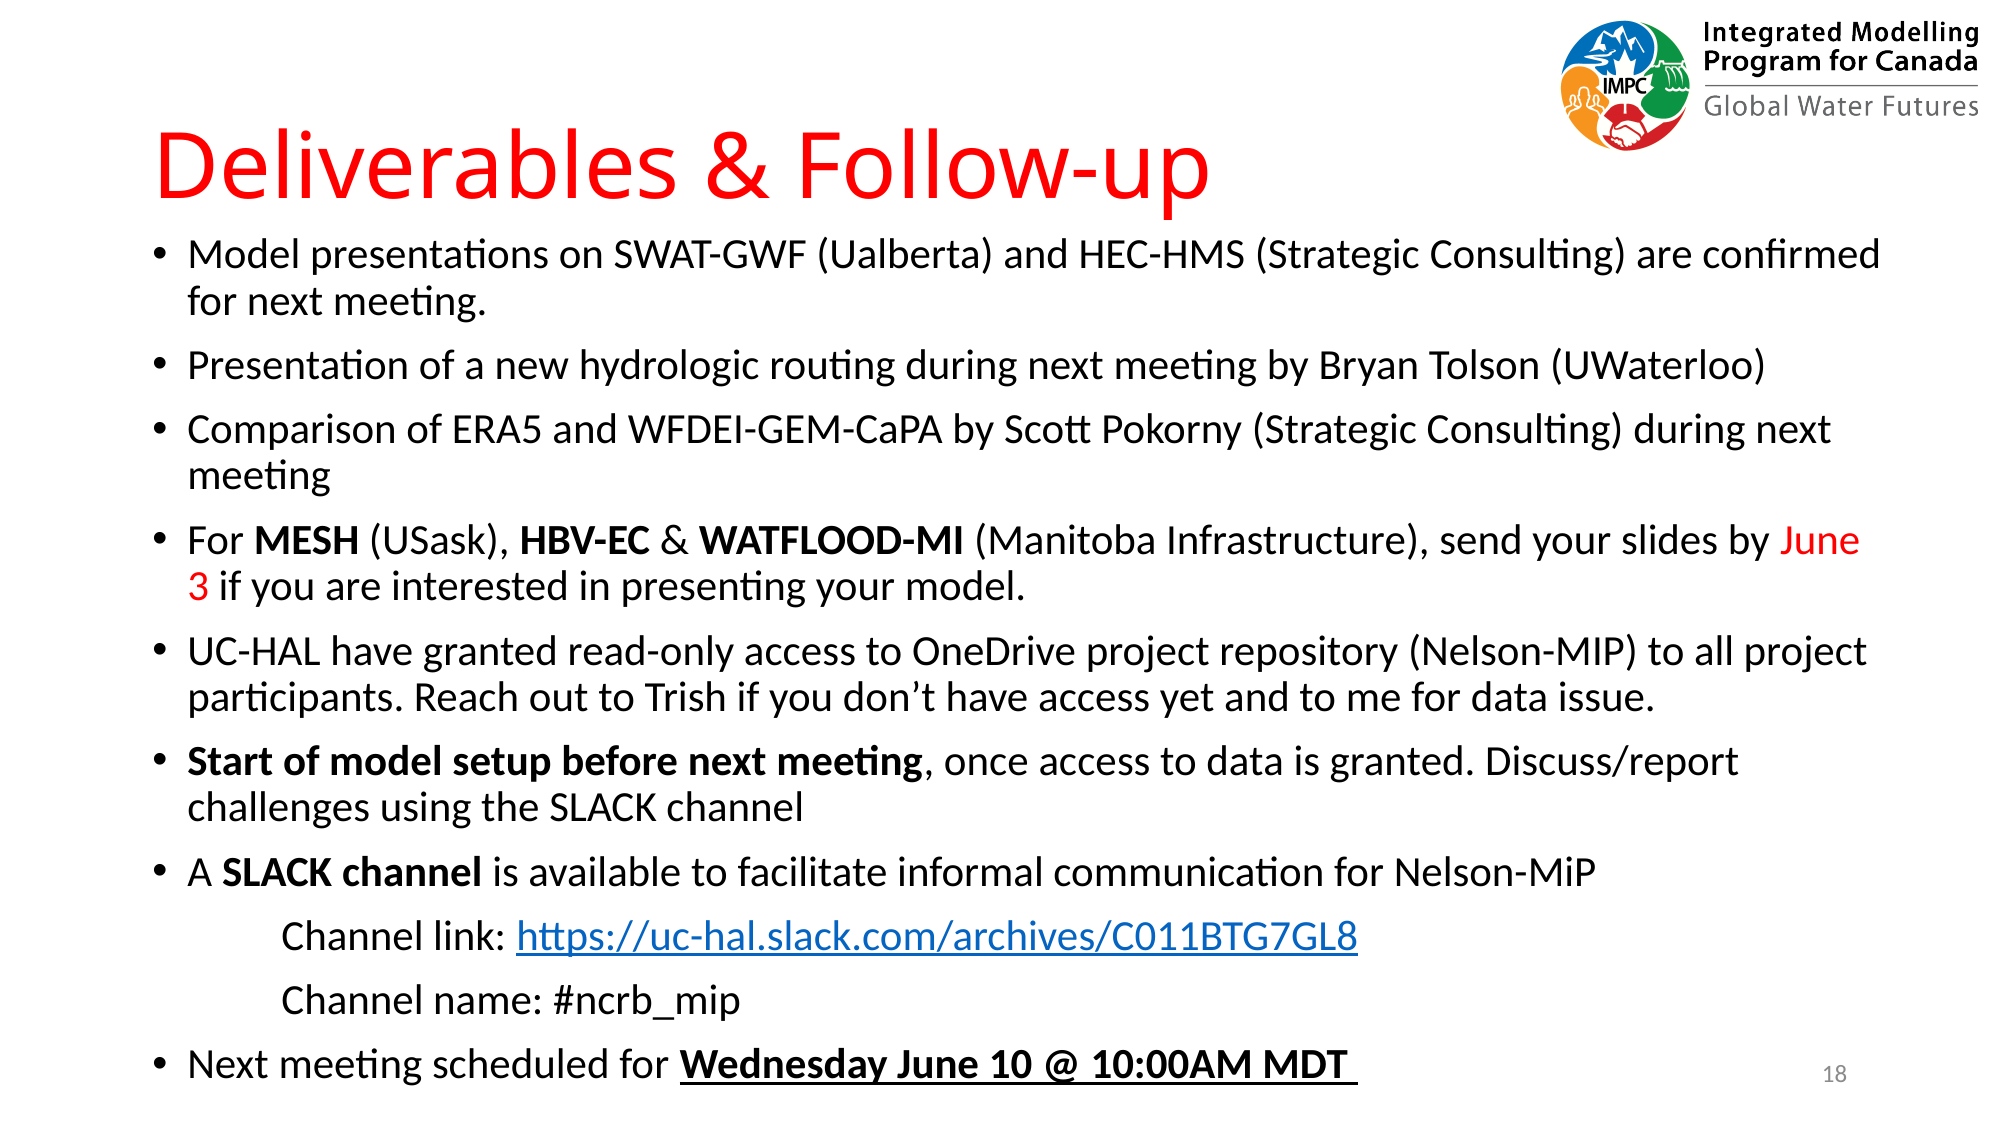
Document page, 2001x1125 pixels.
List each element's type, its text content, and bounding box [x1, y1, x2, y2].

slide_number 18 [1412, 1042, 1863, 1103]
title Deliverables & Follow-up [137, 59, 1863, 224]
picture [1557, 17, 1978, 154]
list Model presentations on SWAT-GWF (Ualberta) and HEC-HMS (Strategic Consulting) are confirmed for next meeting. Presentation of a new hydrologic routing during next meeting by Bryan Tolson (UWaterloo) Comparison of ERA5 and WFDEI-GEM-CaPA by Scott Pokorny (Strategic Consulting) during next meeting For MESH (USask), HBV-EC & WATFLOOD-MI (Manitoba Infrastructure), send your slides by June 3 if you are interested in presenting your model. UC-HAL have granted read-only access to OneDrive project repository (Nelson-MIP) to all project participants. Reach out to Trish if you don’t have access yet and to me for data issue. Start of model setup before next meeting, once access to data is granted. Discuss/report challenges using the SLACK channel A SLACK channel is available to facilitate informal communication for Nelson-MiP Channel link: https://uc-hal.slack.com/archives/C011BTG7GL8 Channel name: #ncrb_mip Next meeting scheduled for Wednesday June 10 @ 10:00AM MDT [137, 224, 1898, 1103]
